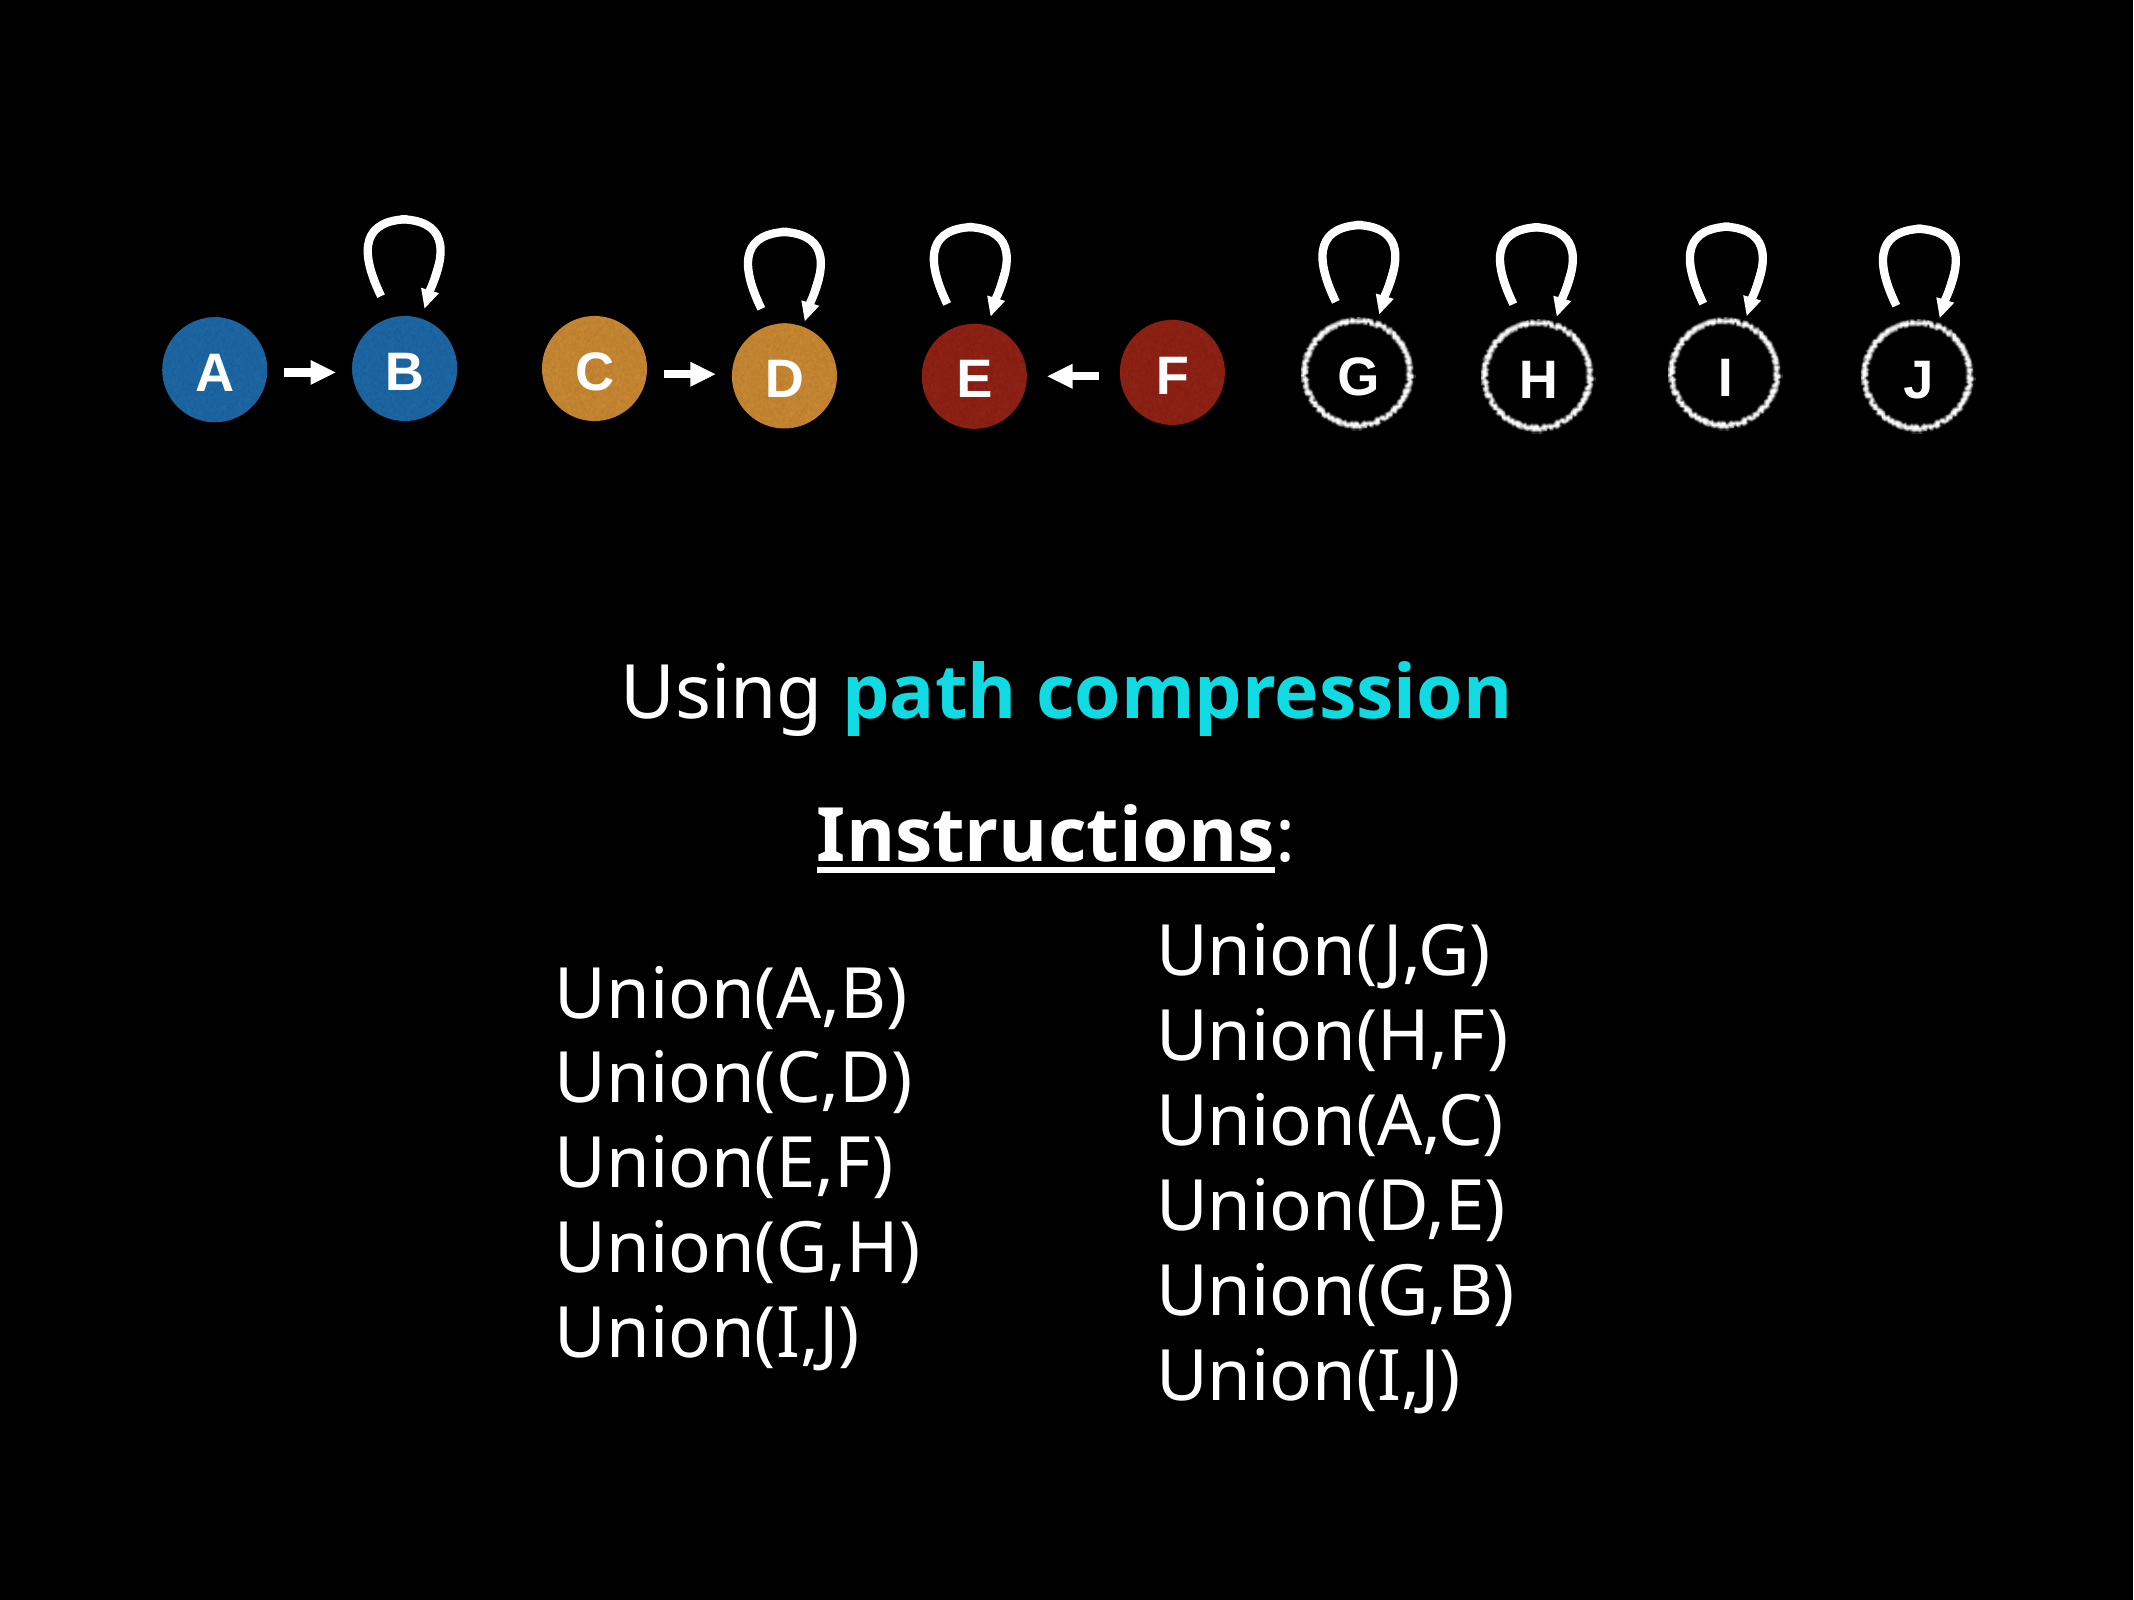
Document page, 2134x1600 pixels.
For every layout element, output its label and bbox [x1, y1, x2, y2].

text_box [748, 231, 822, 322]
text_box [933, 226, 1008, 317]
text_box [1481, 319, 1596, 434]
text_box [1689, 226, 1764, 316]
text_box [663, 368, 716, 381]
text_box [1861, 319, 1976, 434]
text_box [612, 635, 1522, 742]
text_box [283, 366, 336, 379]
text_box [1500, 227, 1574, 317]
text_box [1047, 370, 1100, 383]
text_box [1882, 228, 1957, 318]
text_box [542, 316, 648, 422]
text_box [1668, 317, 1783, 432]
text_box [367, 219, 442, 309]
text_box [1147, 896, 1799, 1423]
text_box [1322, 224, 1396, 315]
text_box [1119, 319, 1225, 425]
text_box [1301, 317, 1416, 432]
text_box [921, 323, 1027, 429]
text_box [162, 317, 268, 423]
text_box [808, 778, 1304, 886]
text_box [546, 938, 1119, 1381]
text_box [352, 316, 458, 422]
text_box [731, 323, 837, 429]
